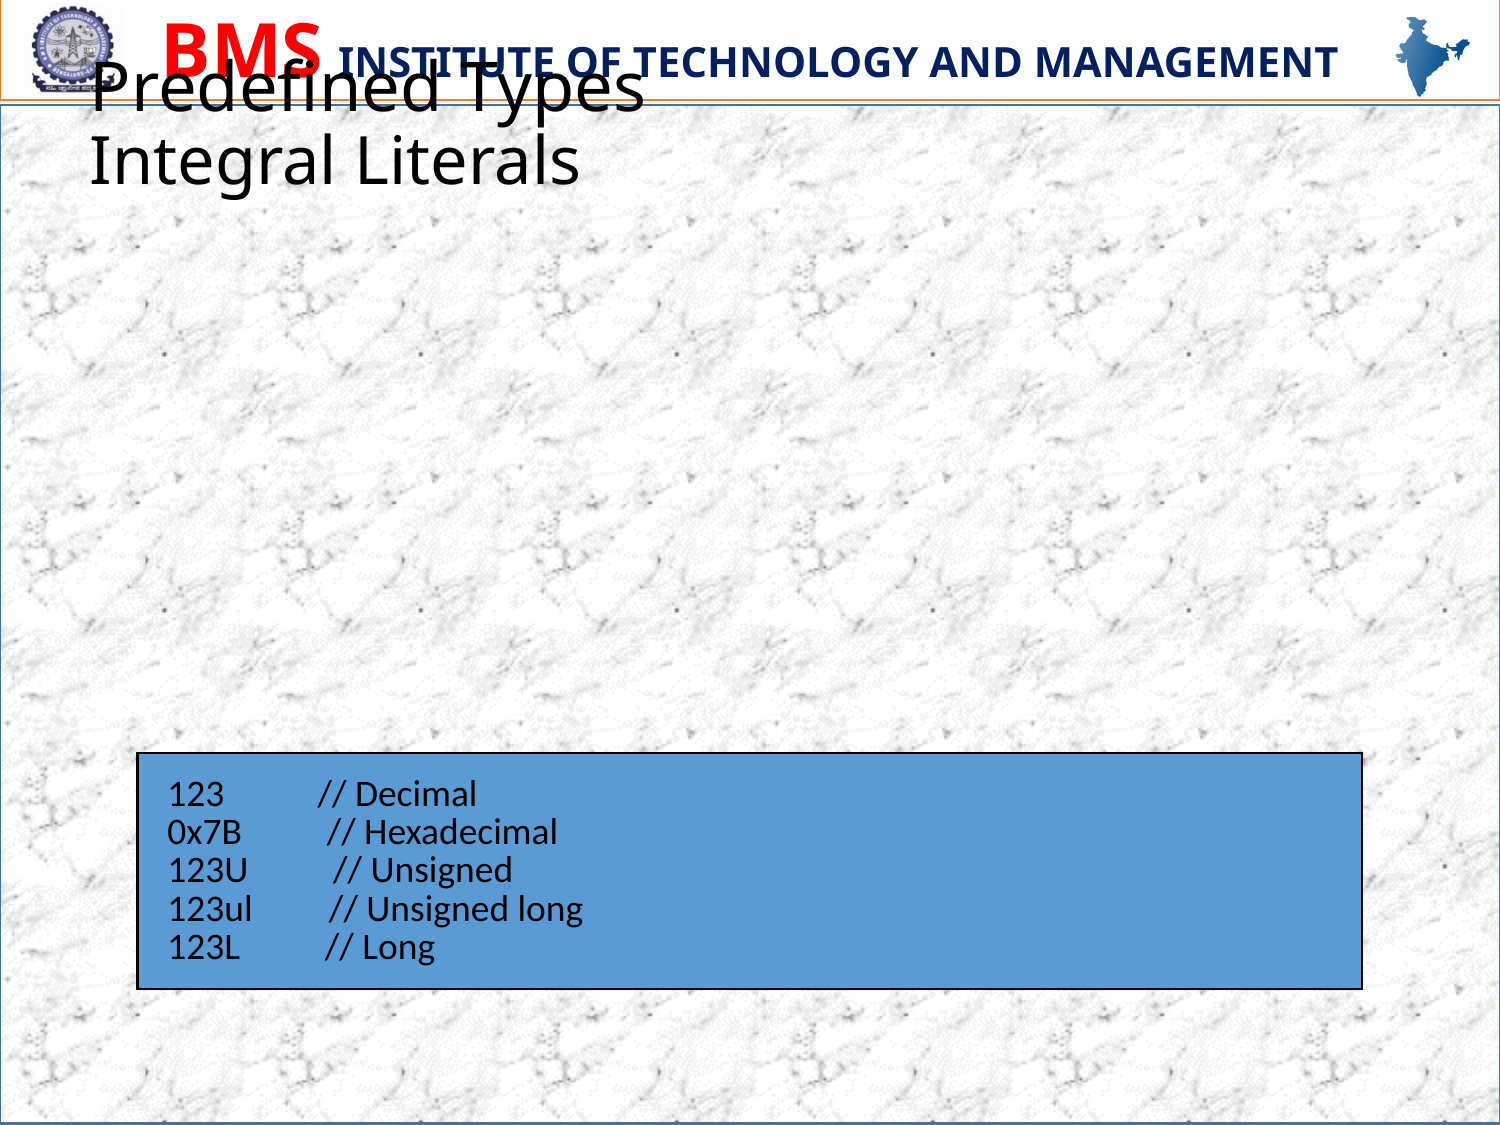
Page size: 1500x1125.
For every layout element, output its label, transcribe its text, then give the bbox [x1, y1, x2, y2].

picture [22, 2, 126, 98]
picture [1394, 17, 1471, 98]
picture [1, 106, 1499, 1122]
title Predefined Types Integral Literals [75, 45, 1425, 233]
text_box 123 // Decimal 0x7B // Hexadecimal 123U // Unsigned 123ul // Unsigned long 123L // Long [137, 753, 1363, 990]
